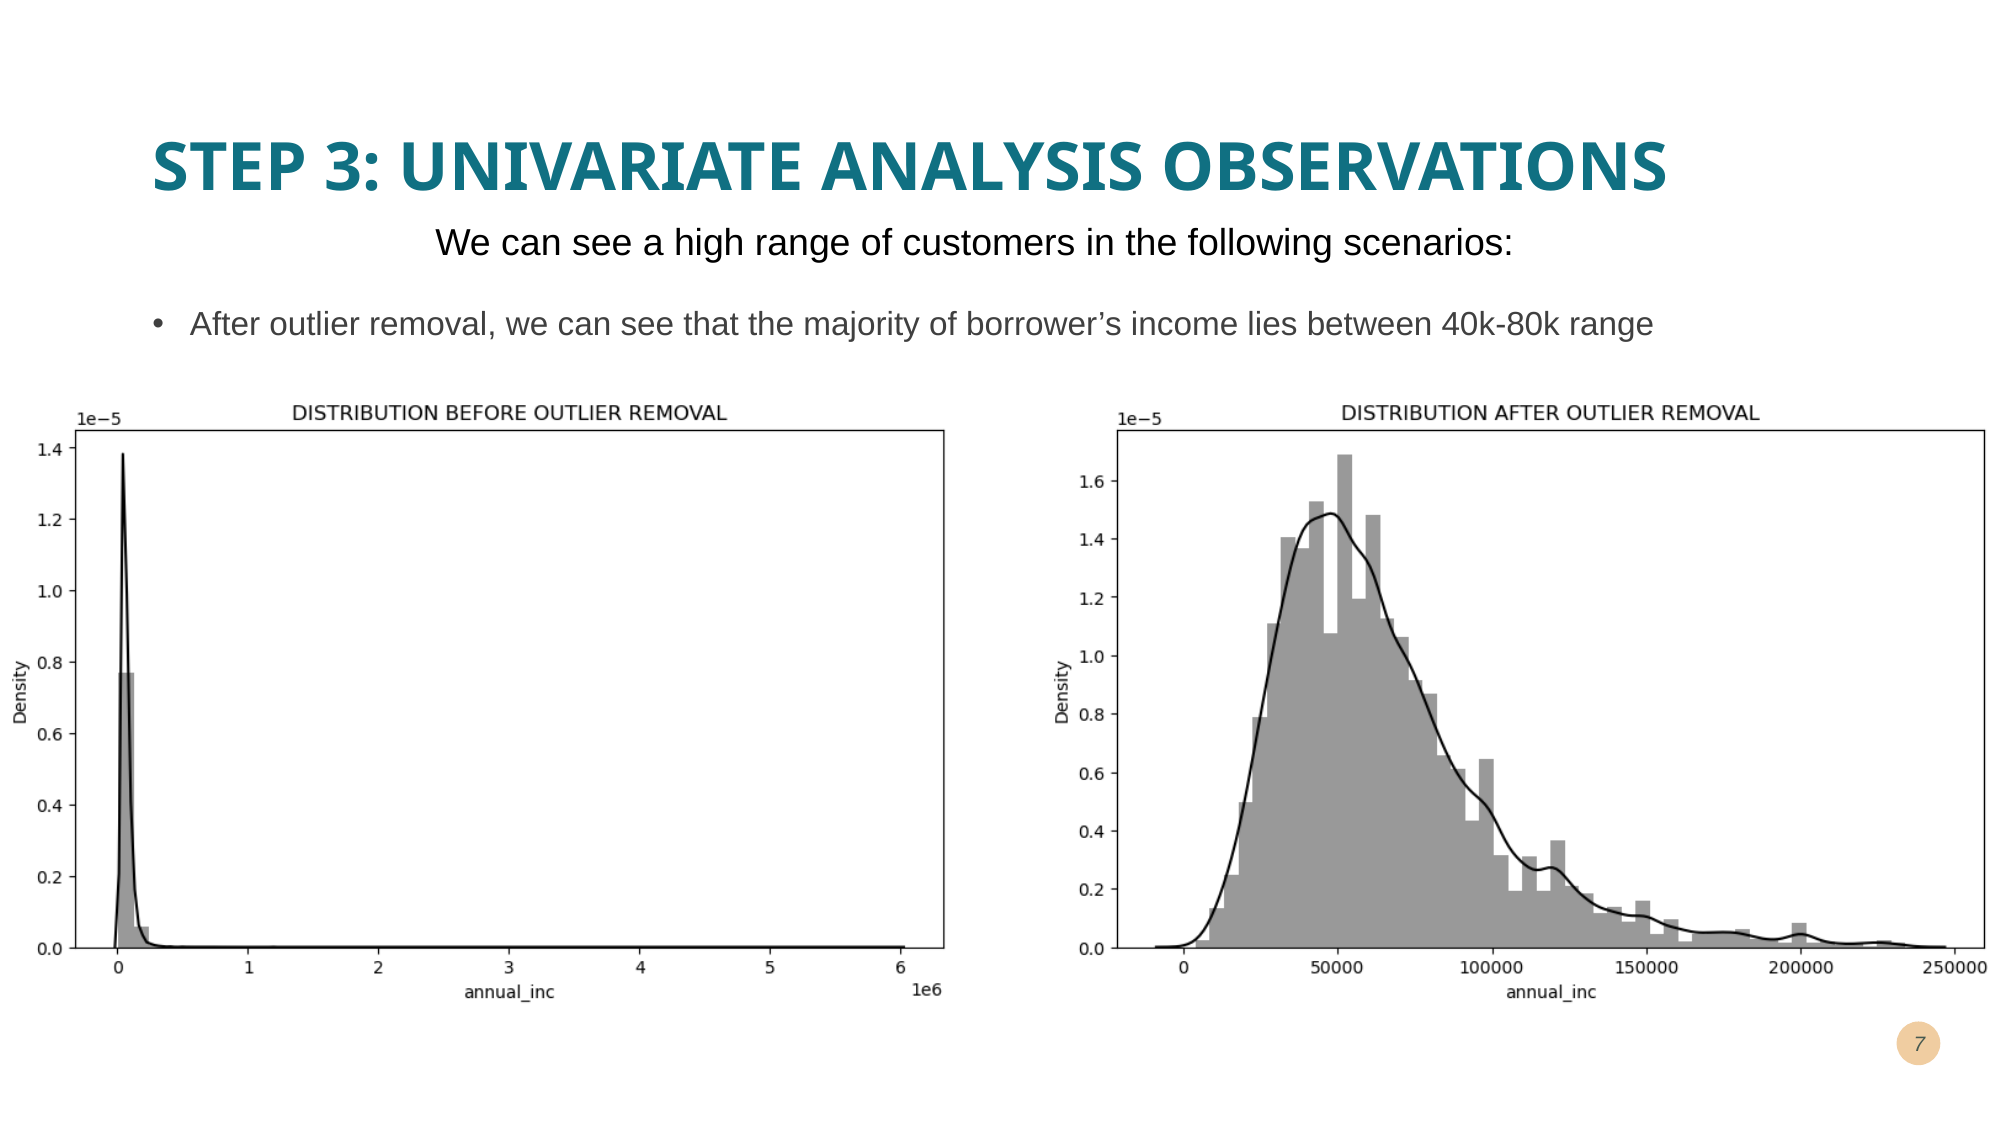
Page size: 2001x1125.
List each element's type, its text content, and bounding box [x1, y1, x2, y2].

list After outlier removal, we can see that the majority of borrower’s income lies between 40k-80k range [137, 299, 1952, 393]
title STEP 3: UNIVARIATE ANALYSIS OBSERVATIONS [137, 59, 1863, 278]
slide_number 7 [1881, 1014, 1940, 1073]
text_box We can see a high range of customers in the following scenarios: [420, 210, 1555, 271]
picture [0, 393, 2000, 1013]
